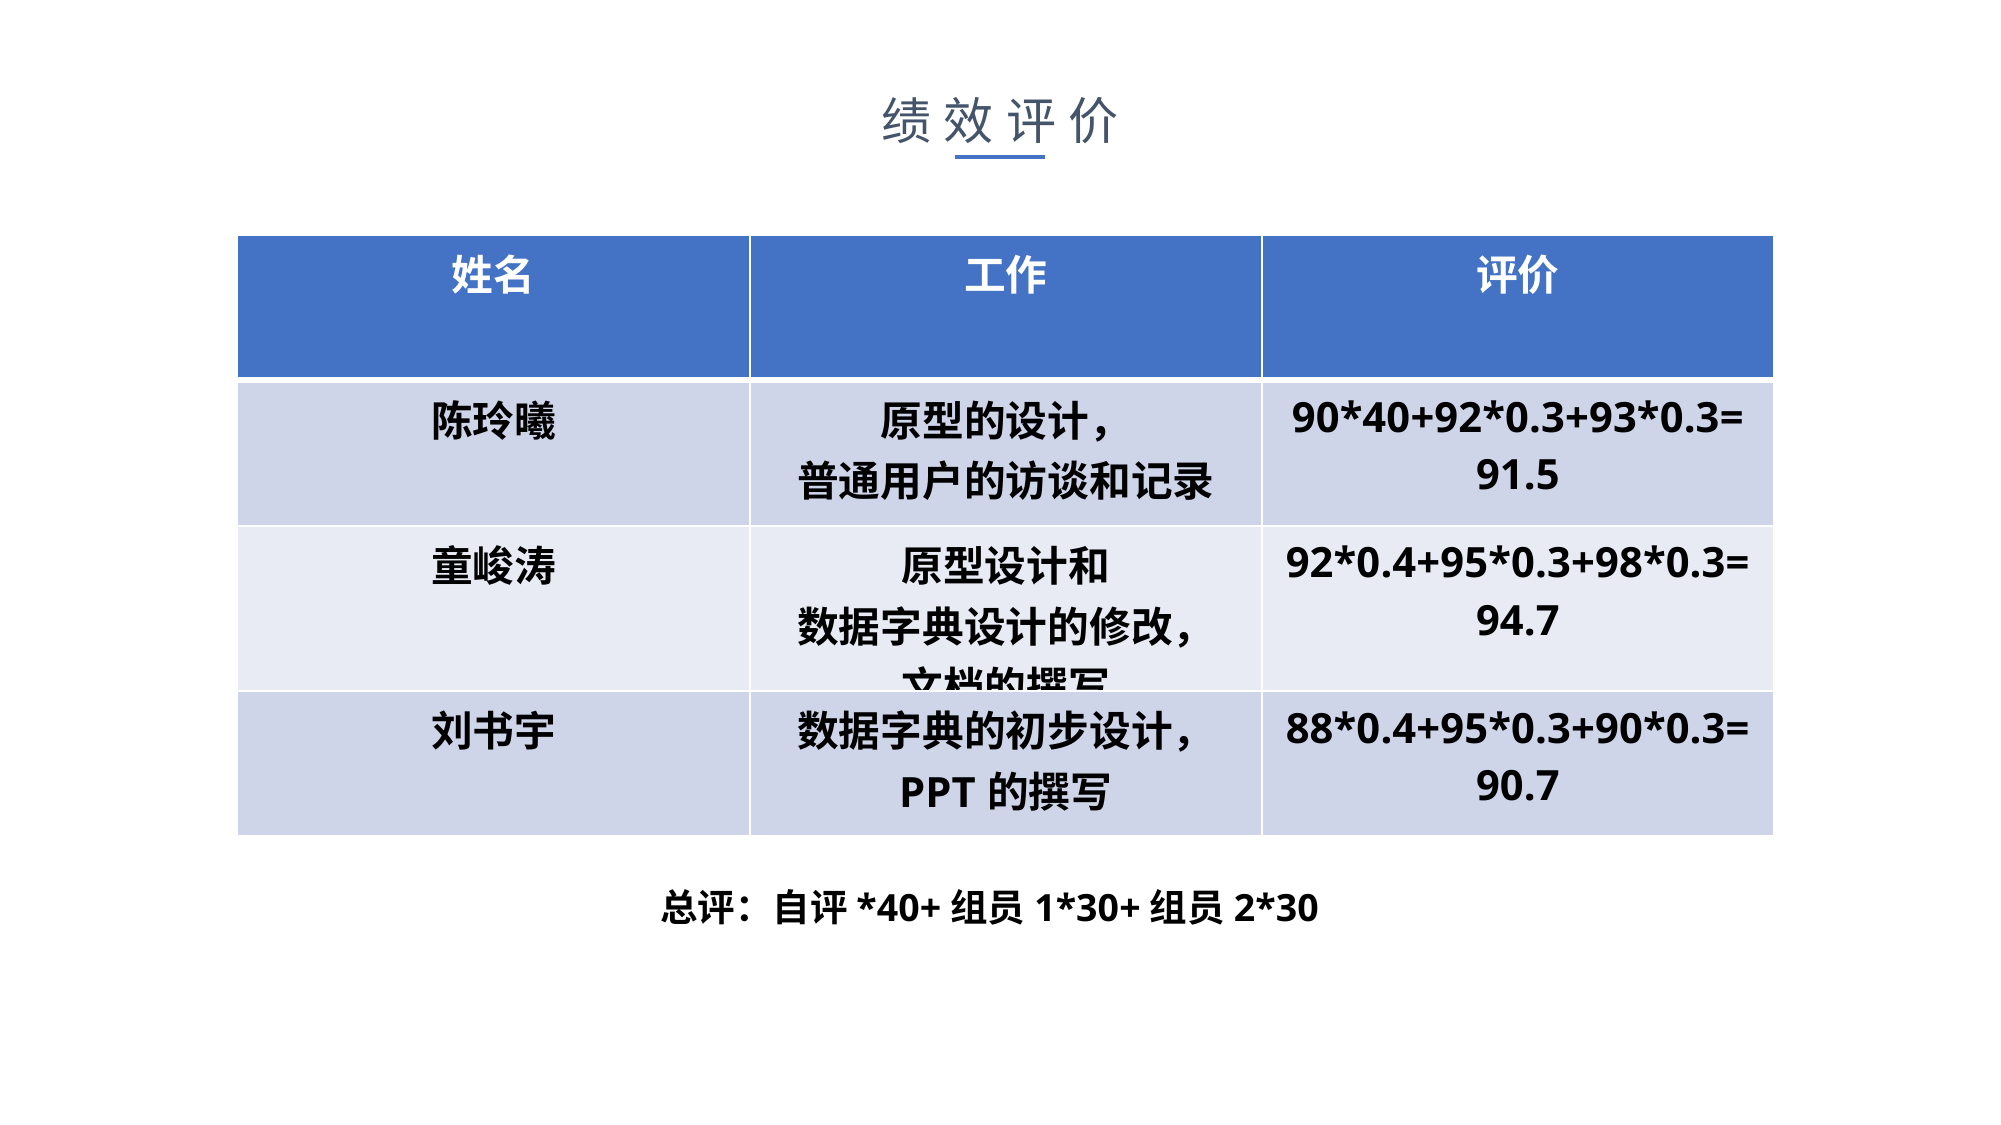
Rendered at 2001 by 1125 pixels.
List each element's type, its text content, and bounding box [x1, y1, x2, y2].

table_cell 原型设计和 数据字典设计的修改， 文档的撰写 [751, 527, 1261, 690]
table_cell 原型的设计， 普通用户的访谈和记录 [751, 383, 1261, 525]
table_header 姓名 [238, 236, 749, 377]
table_cell 数据字典的初步设计， PPT的撰写 [751, 692, 1261, 835]
table_cell 刘书宇 [238, 692, 749, 835]
table_header 工作 [751, 236, 1261, 377]
table_cell 88*0.4+95*0.3+90*0.3= 90.7 [1263, 692, 1773, 835]
table_cell 陈玲曦 [238, 383, 749, 525]
text_box 绩效评价 [866, 93, 1134, 157]
table_cell 童峻涛 [238, 527, 749, 690]
text_box 总评：自评*40+组员1*30+组员2*30 [451, 876, 1528, 936]
table_header 评价 [1263, 236, 1773, 377]
table_cell 92*0.4+95*0.3+98*0.3= 94.7 [1263, 527, 1773, 690]
table_cell 90*40+92*0.3+93*0.3= 91.5 [1263, 383, 1773, 525]
